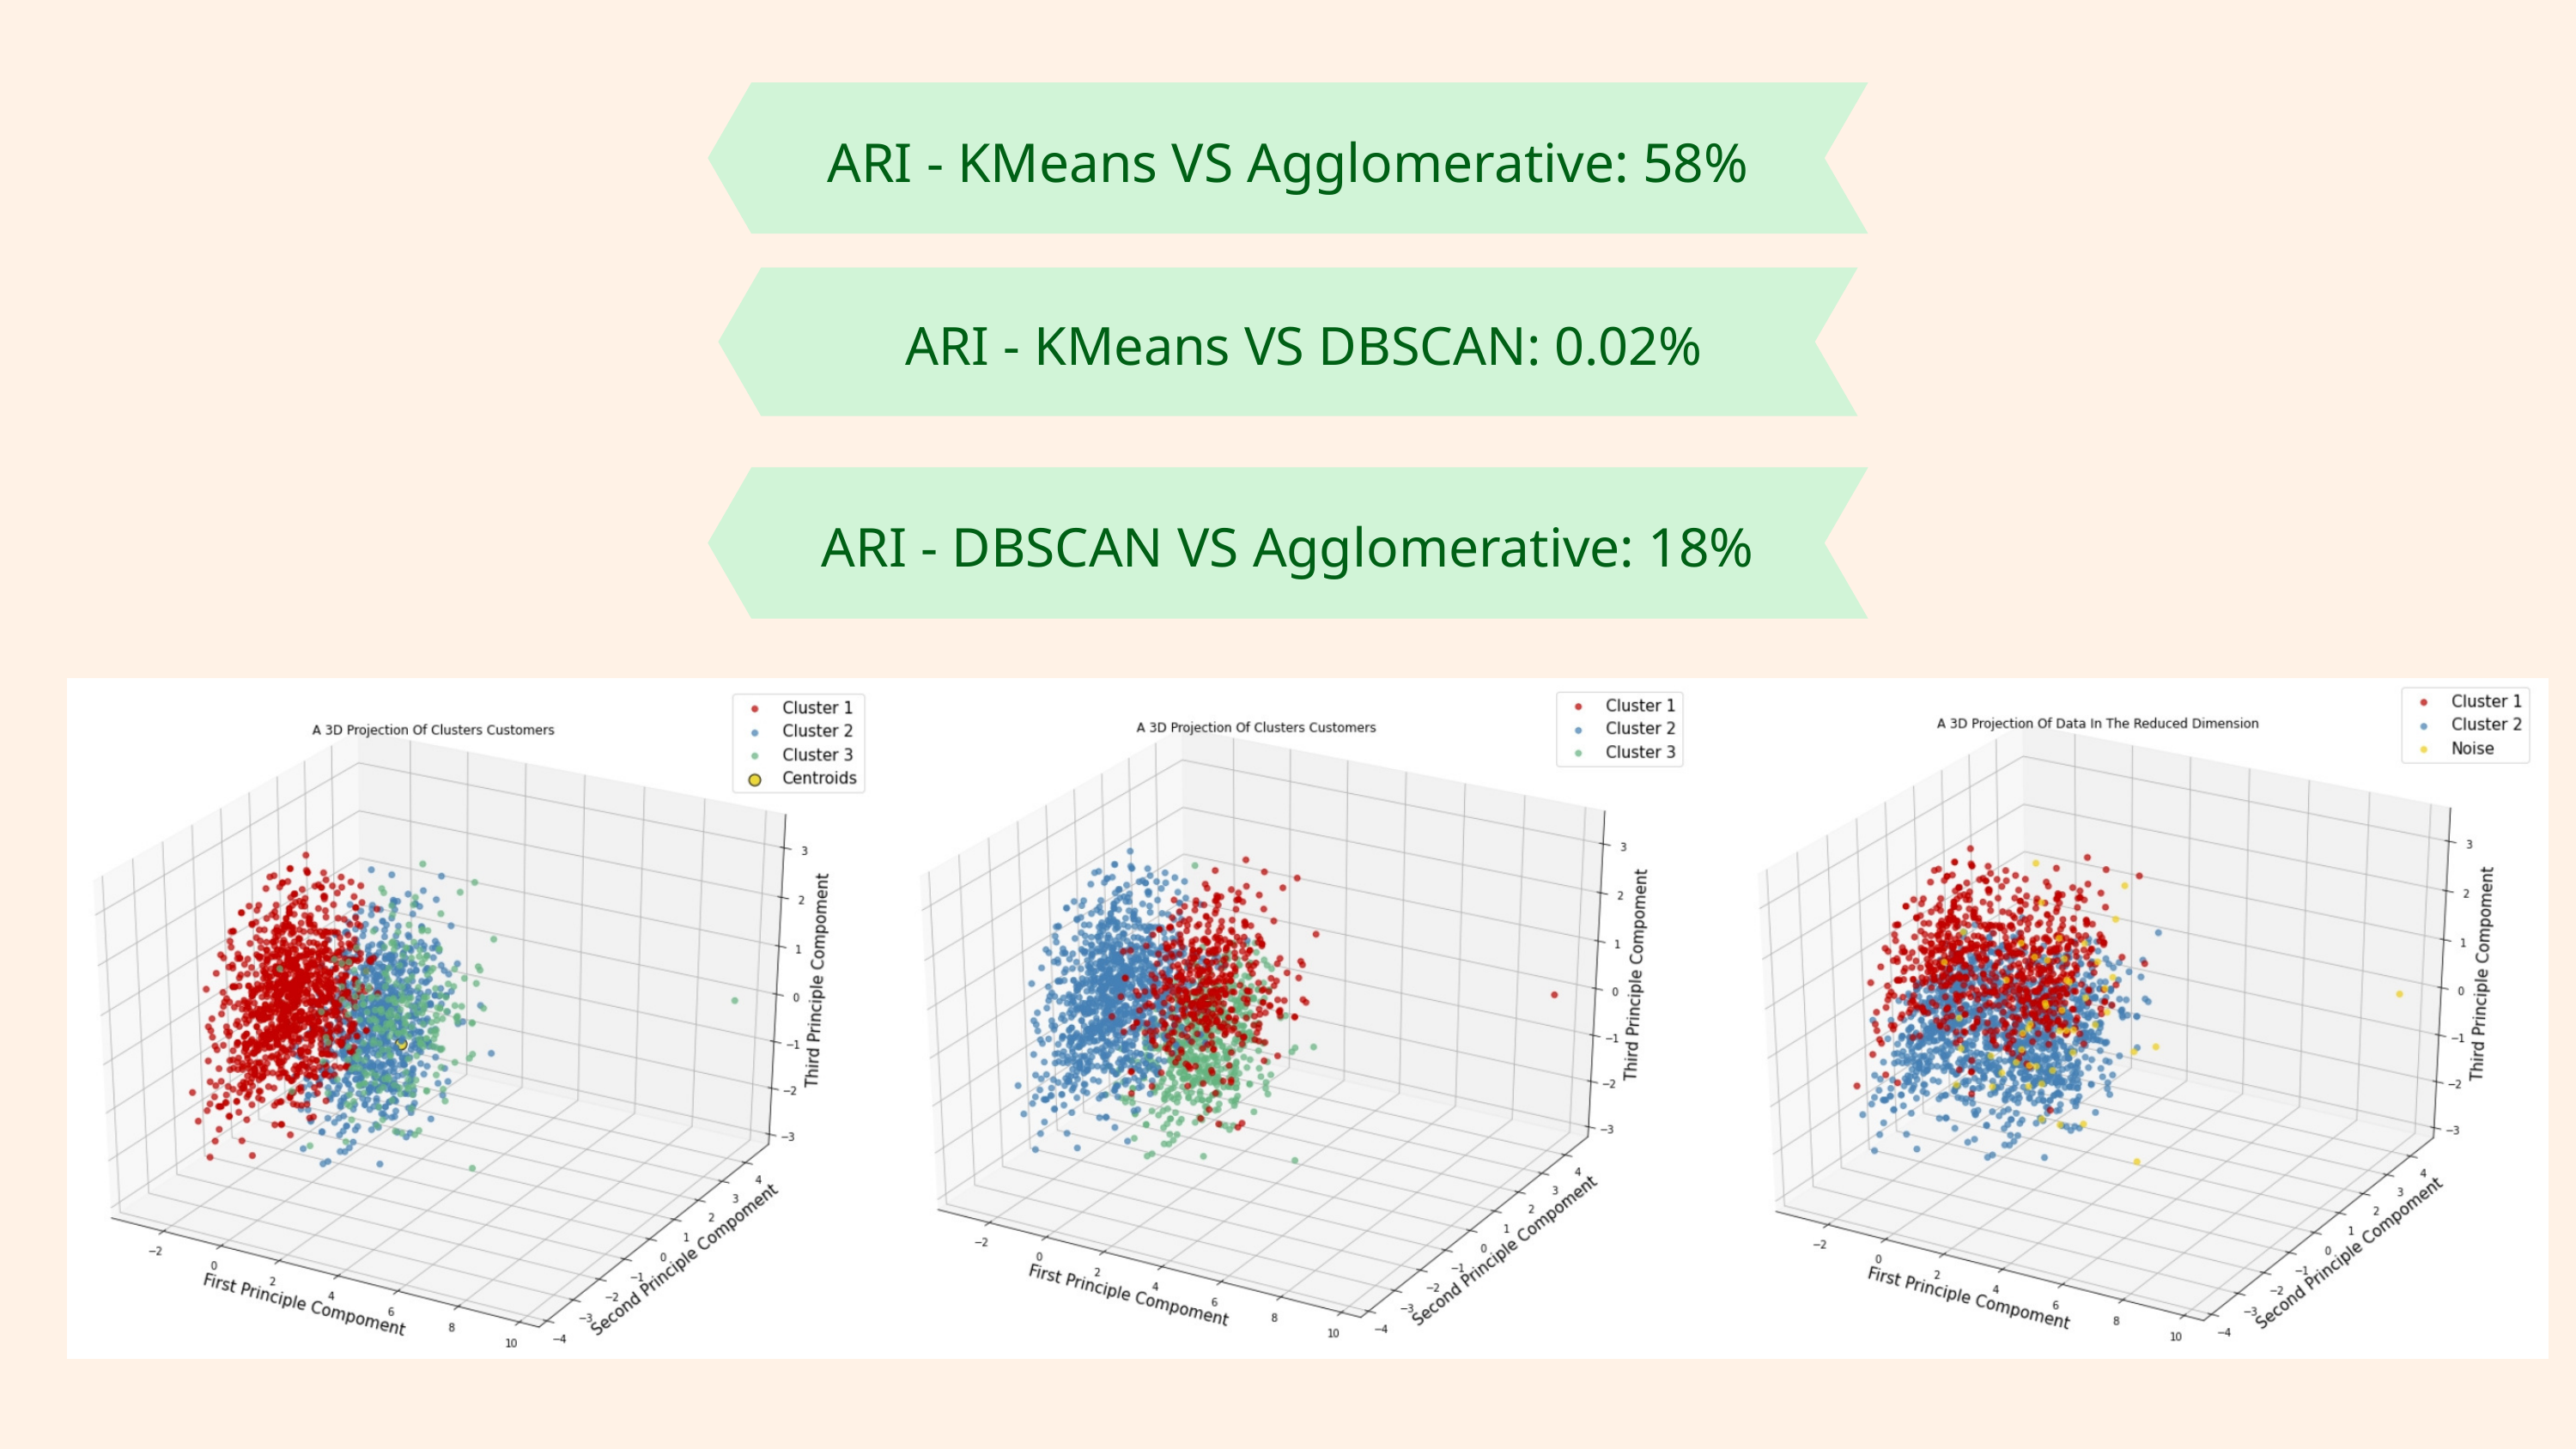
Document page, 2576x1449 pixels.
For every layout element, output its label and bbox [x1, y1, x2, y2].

text_box [718, 267, 1858, 416]
picture [67, 678, 2549, 1360]
text_box [708, 82, 1868, 234]
text_box [708, 467, 1868, 619]
